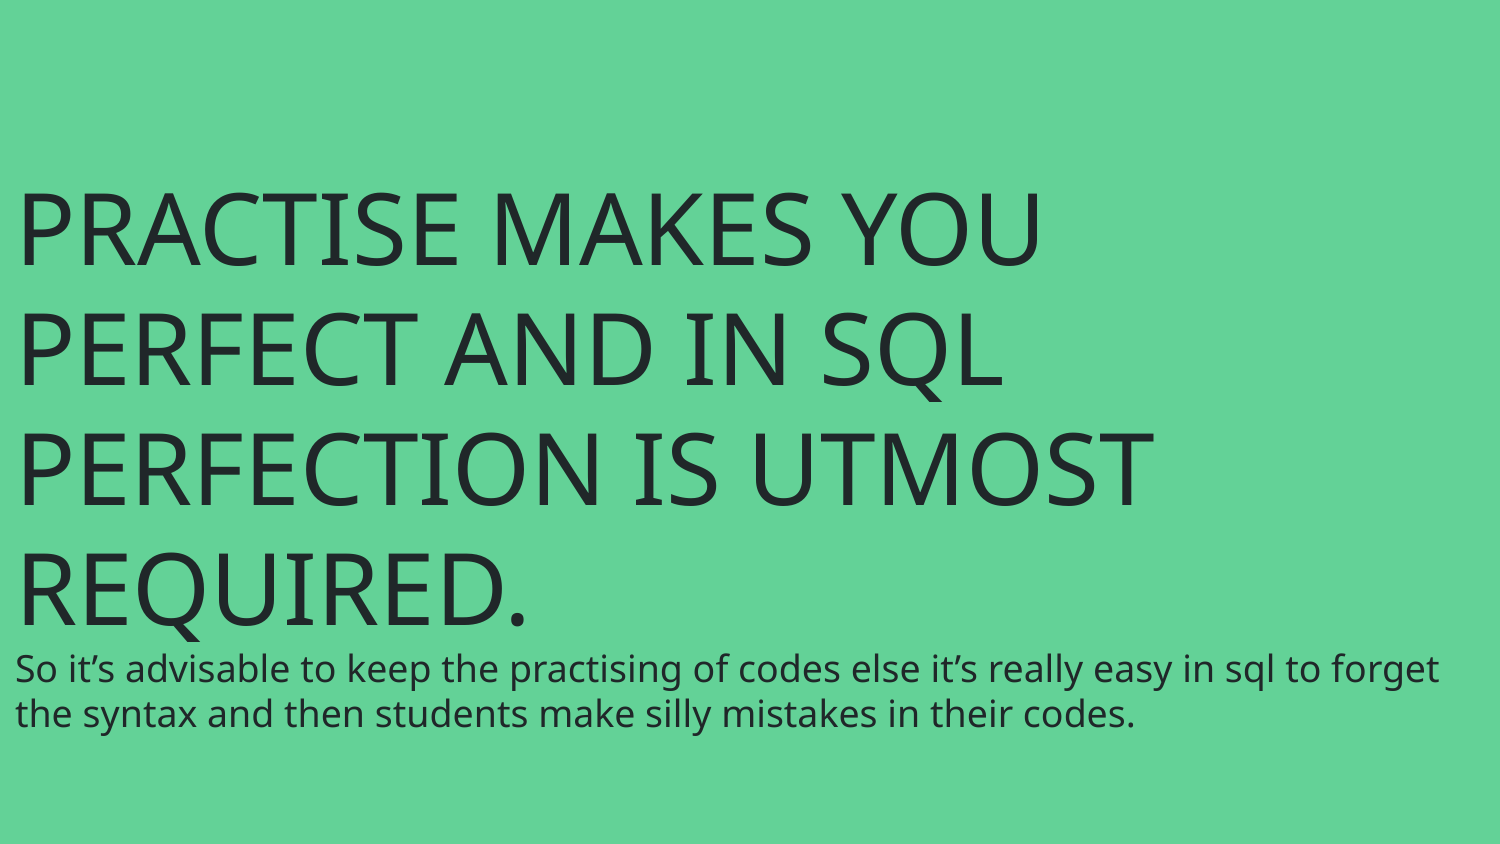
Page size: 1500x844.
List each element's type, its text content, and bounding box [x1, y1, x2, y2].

title PRACTISE MAKES YOU PERFECT AND IN SQL PERFECTION IS UTMOST REQUIRED. So it’s advisable to keep the practising of codes else it’s really easy in sql to forget the syntax and then students make silly mistakes in their codes. [0, 20, 1479, 844]
